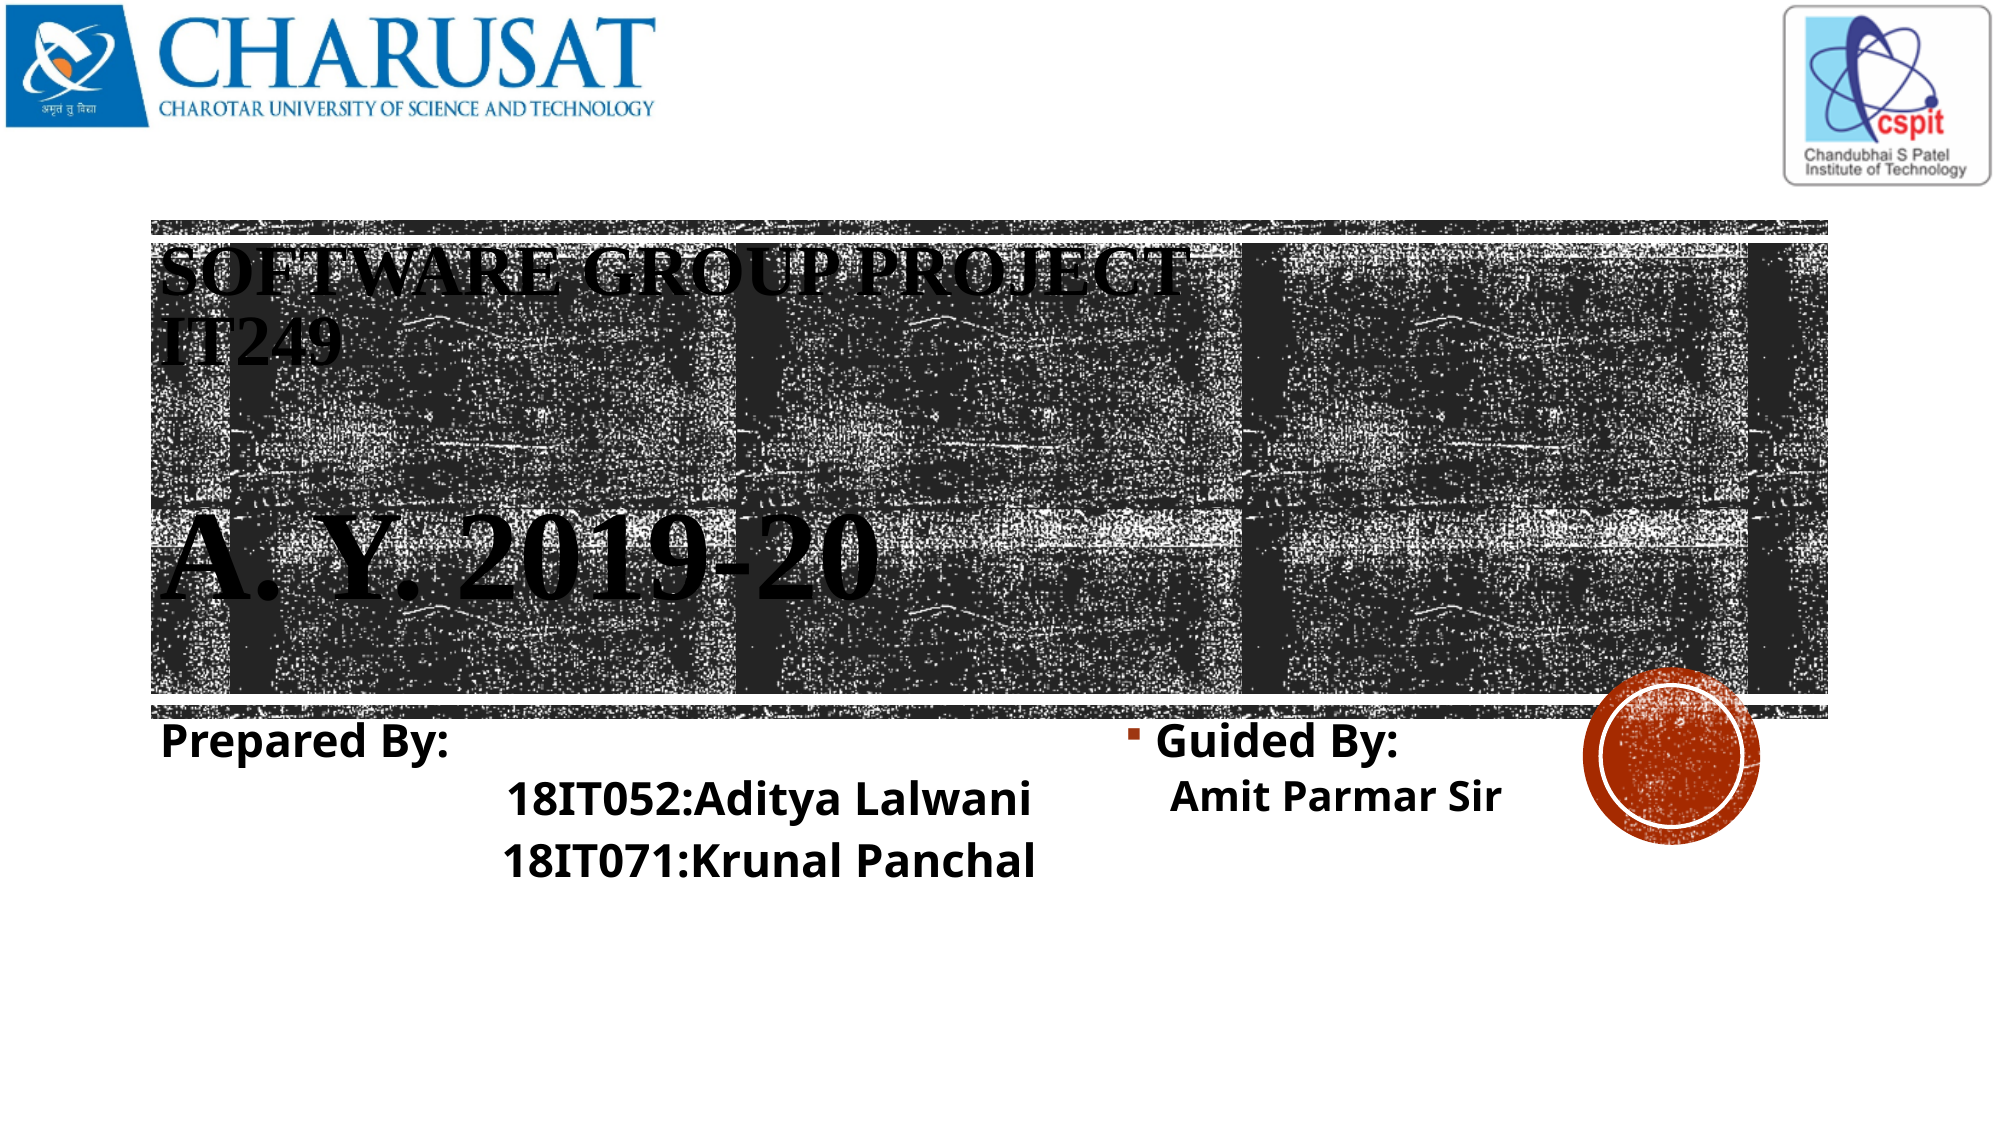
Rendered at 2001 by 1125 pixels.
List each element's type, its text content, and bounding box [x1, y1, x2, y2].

title Software Group Project IT249 A. Y. 2019-20 [144, 232, 1856, 633]
picture [1775, 0, 2000, 193]
text_box [999, 562, 1050, 613]
picture [0, 0, 668, 136]
text_box [975, 537, 1025, 588]
text_box Guided By: Amit Parmar Sir [1110, 710, 1942, 1125]
text_box Prepared By: 18IT052:Aditya Lalwani 18IT071:Krunal Panchal [144, 710, 1110, 1029]
